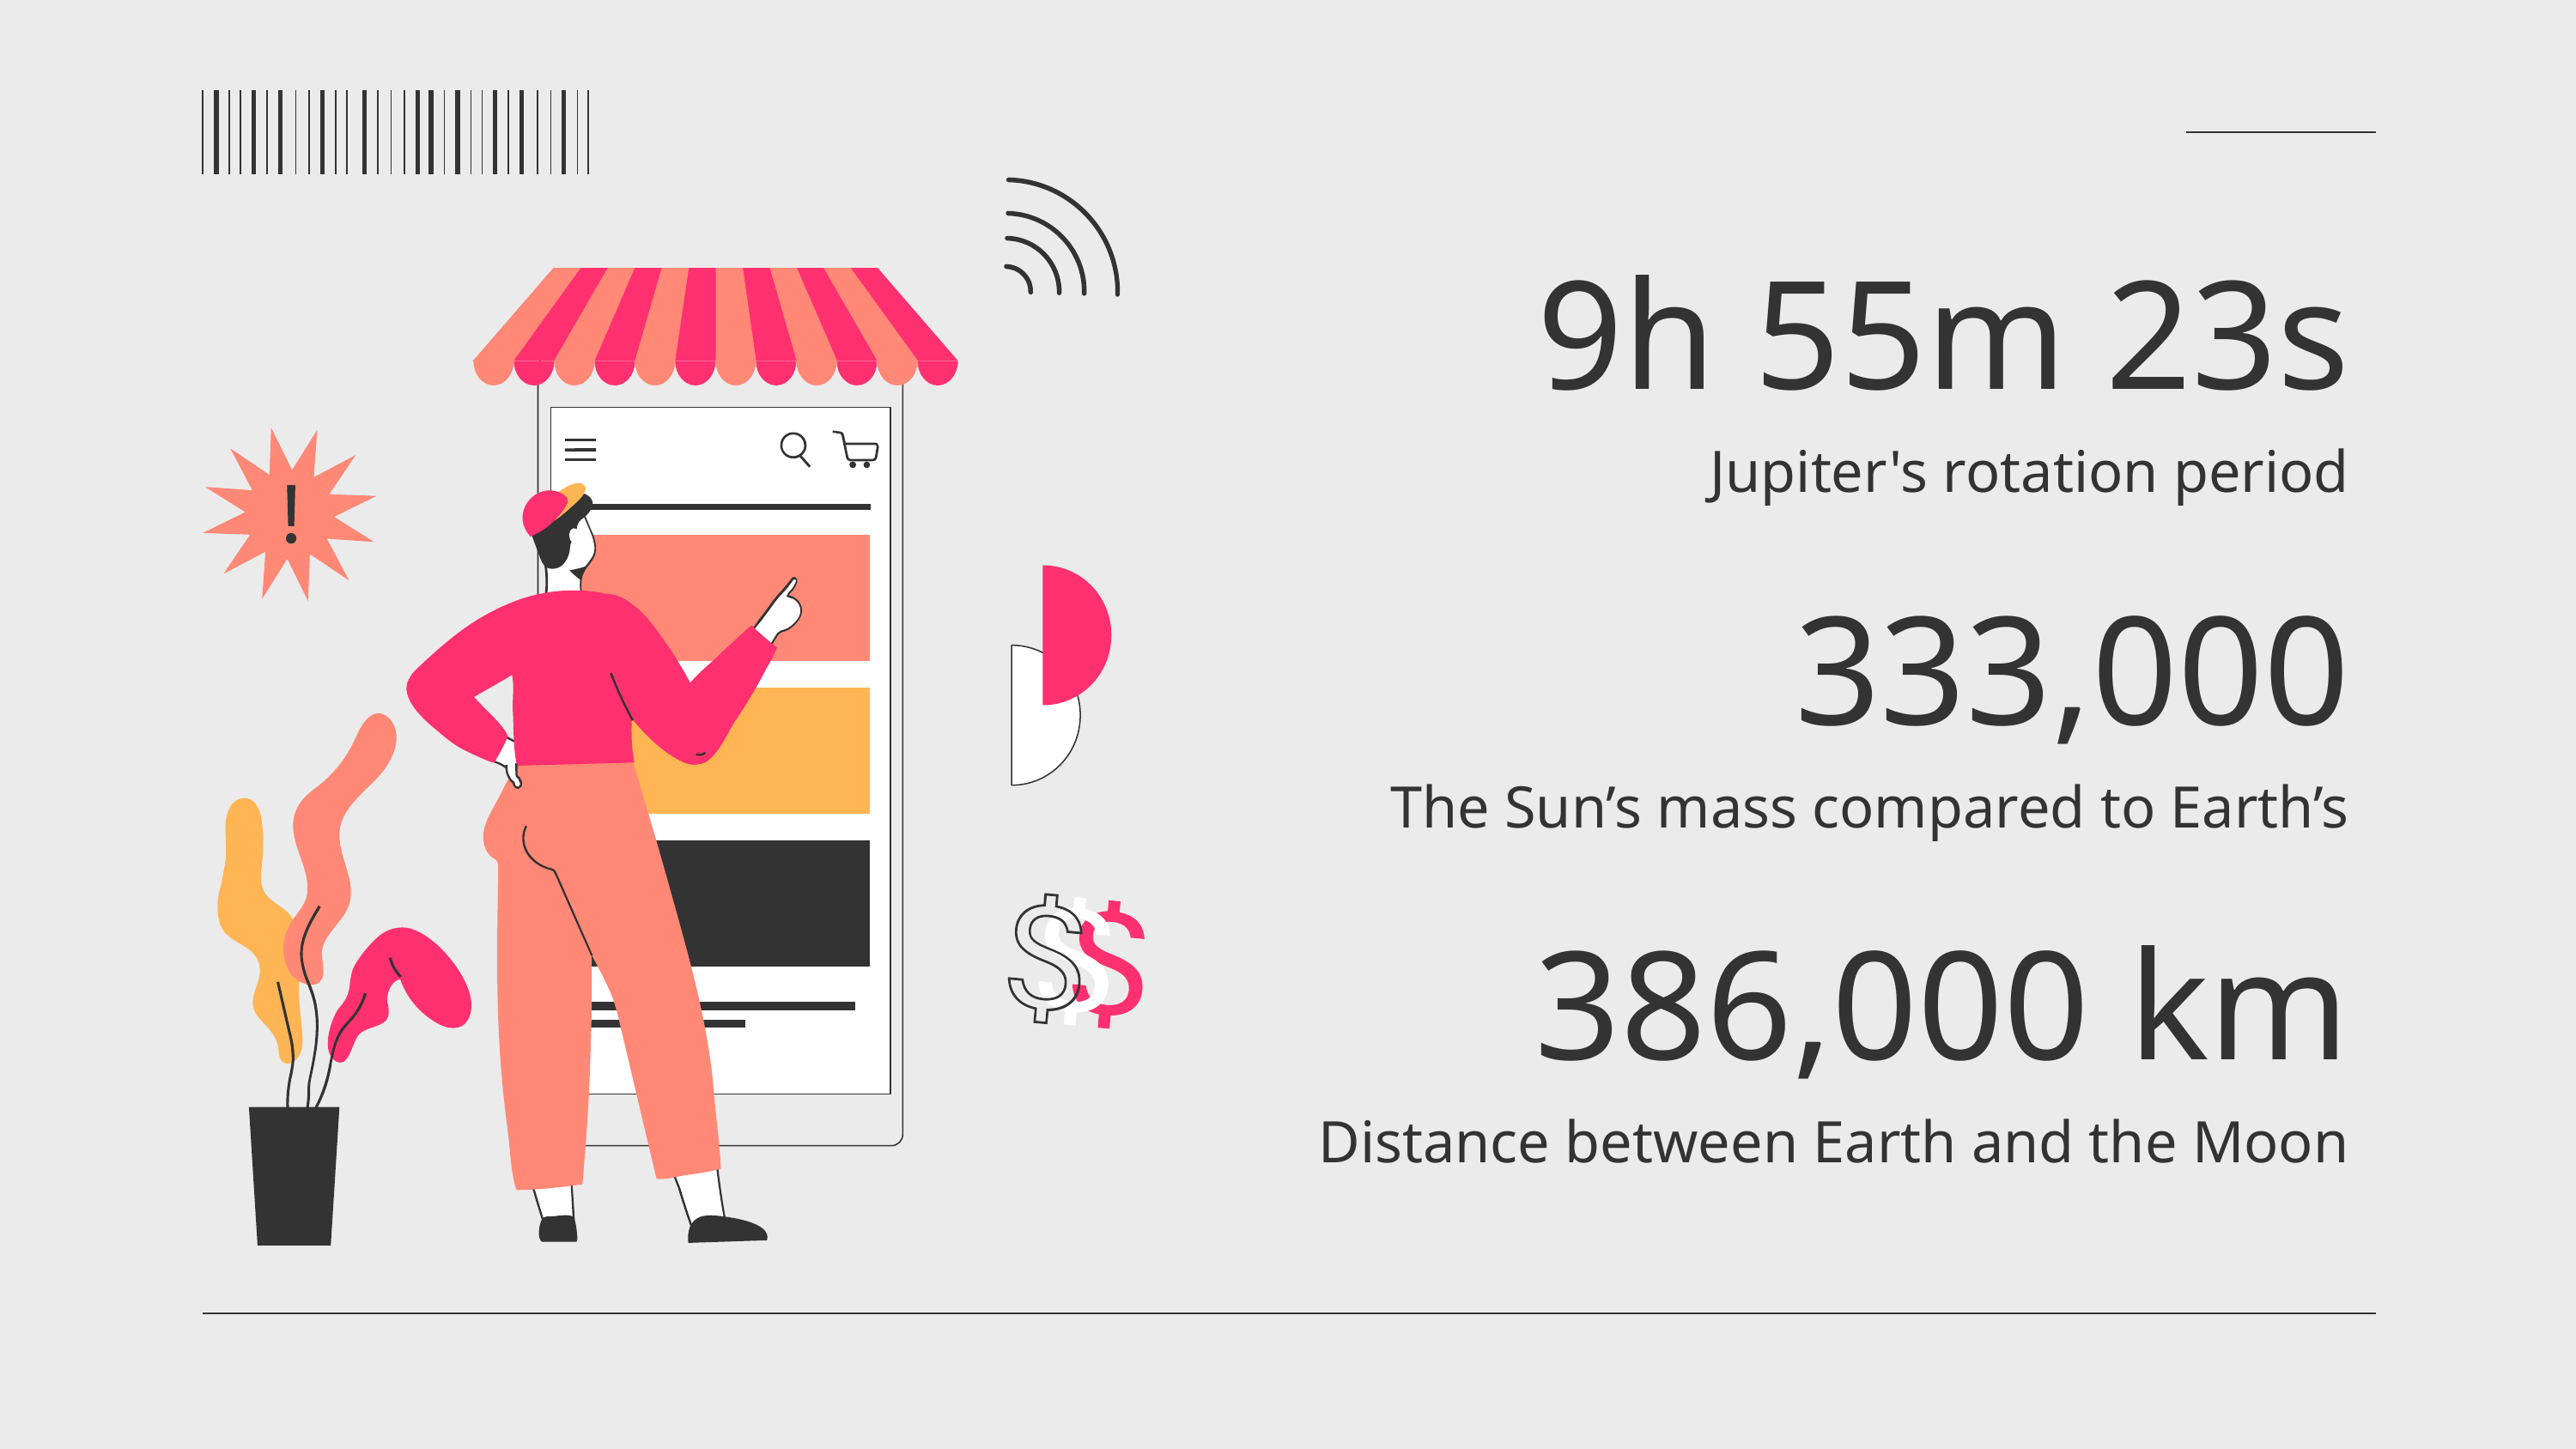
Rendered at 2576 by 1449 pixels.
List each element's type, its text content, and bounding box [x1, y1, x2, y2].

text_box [395, 267, 958, 1244]
title 386,000 km [1133, 883, 2376, 1072]
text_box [202, 427, 377, 602]
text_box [1009, 895, 1145, 1028]
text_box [216, 712, 392, 1246]
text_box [1003, 177, 1122, 297]
text_box [1042, 565, 1112, 706]
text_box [202, 89, 589, 175]
title 333,000 [1133, 549, 2376, 737]
subtitle The Sun’s mass compared to Earth’s [1133, 744, 2376, 834]
title 9h 55m 23s [1133, 213, 2376, 402]
subtitle Jupiter's rotation period [1133, 409, 2376, 498]
text_box [1012, 645, 1081, 785]
subtitle Distance between Earth and the Moon [1133, 1080, 2376, 1168]
